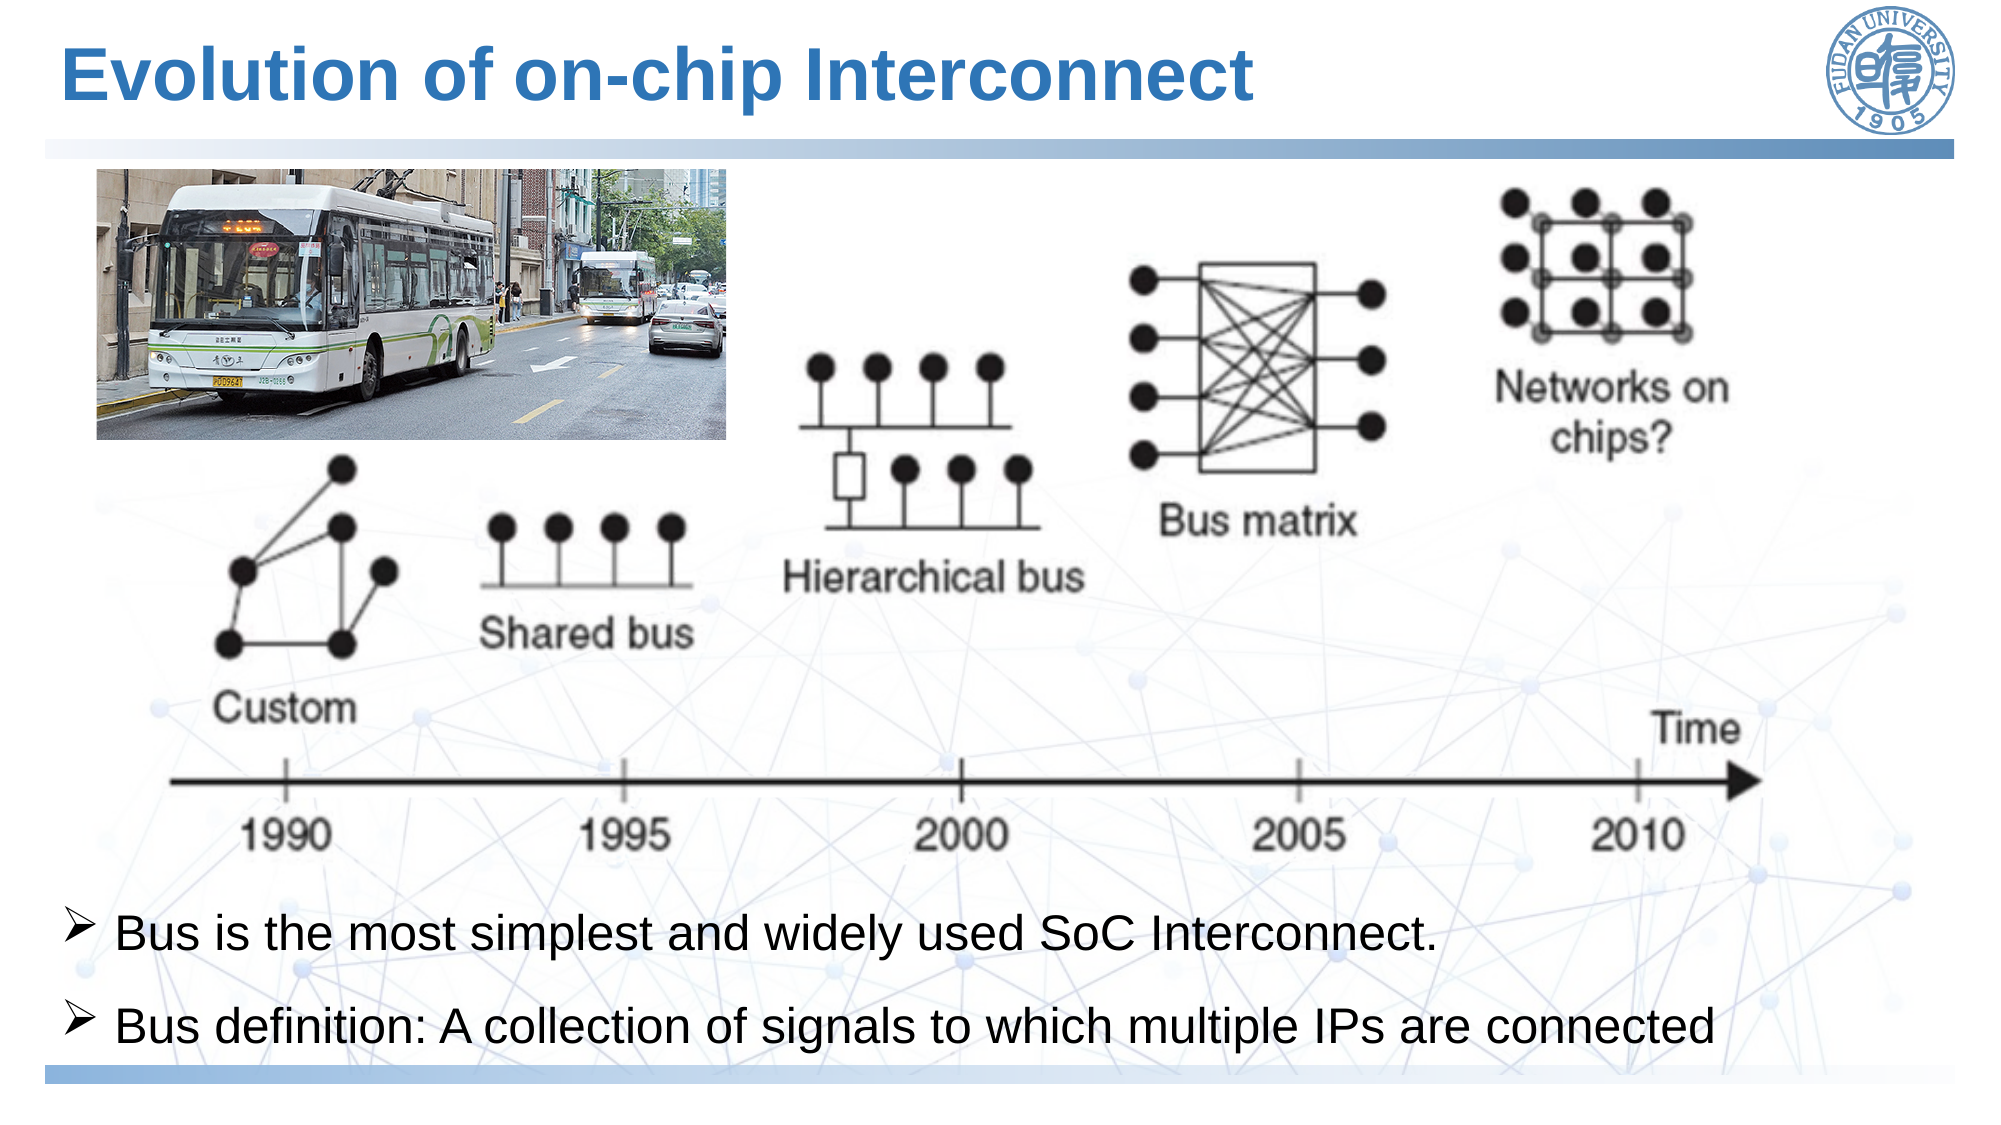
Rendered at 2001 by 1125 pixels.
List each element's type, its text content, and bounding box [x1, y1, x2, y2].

text_box Bus is the most simplest and widely used SoC Interconnect. Bus definition: A collection of signals to which multiple IPs are connected [45, 880, 1955, 1065]
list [67, 134, 1839, 910]
picture [96, 169, 727, 440]
title Evolution of on-chip Interconnect [45, 22, 1493, 131]
